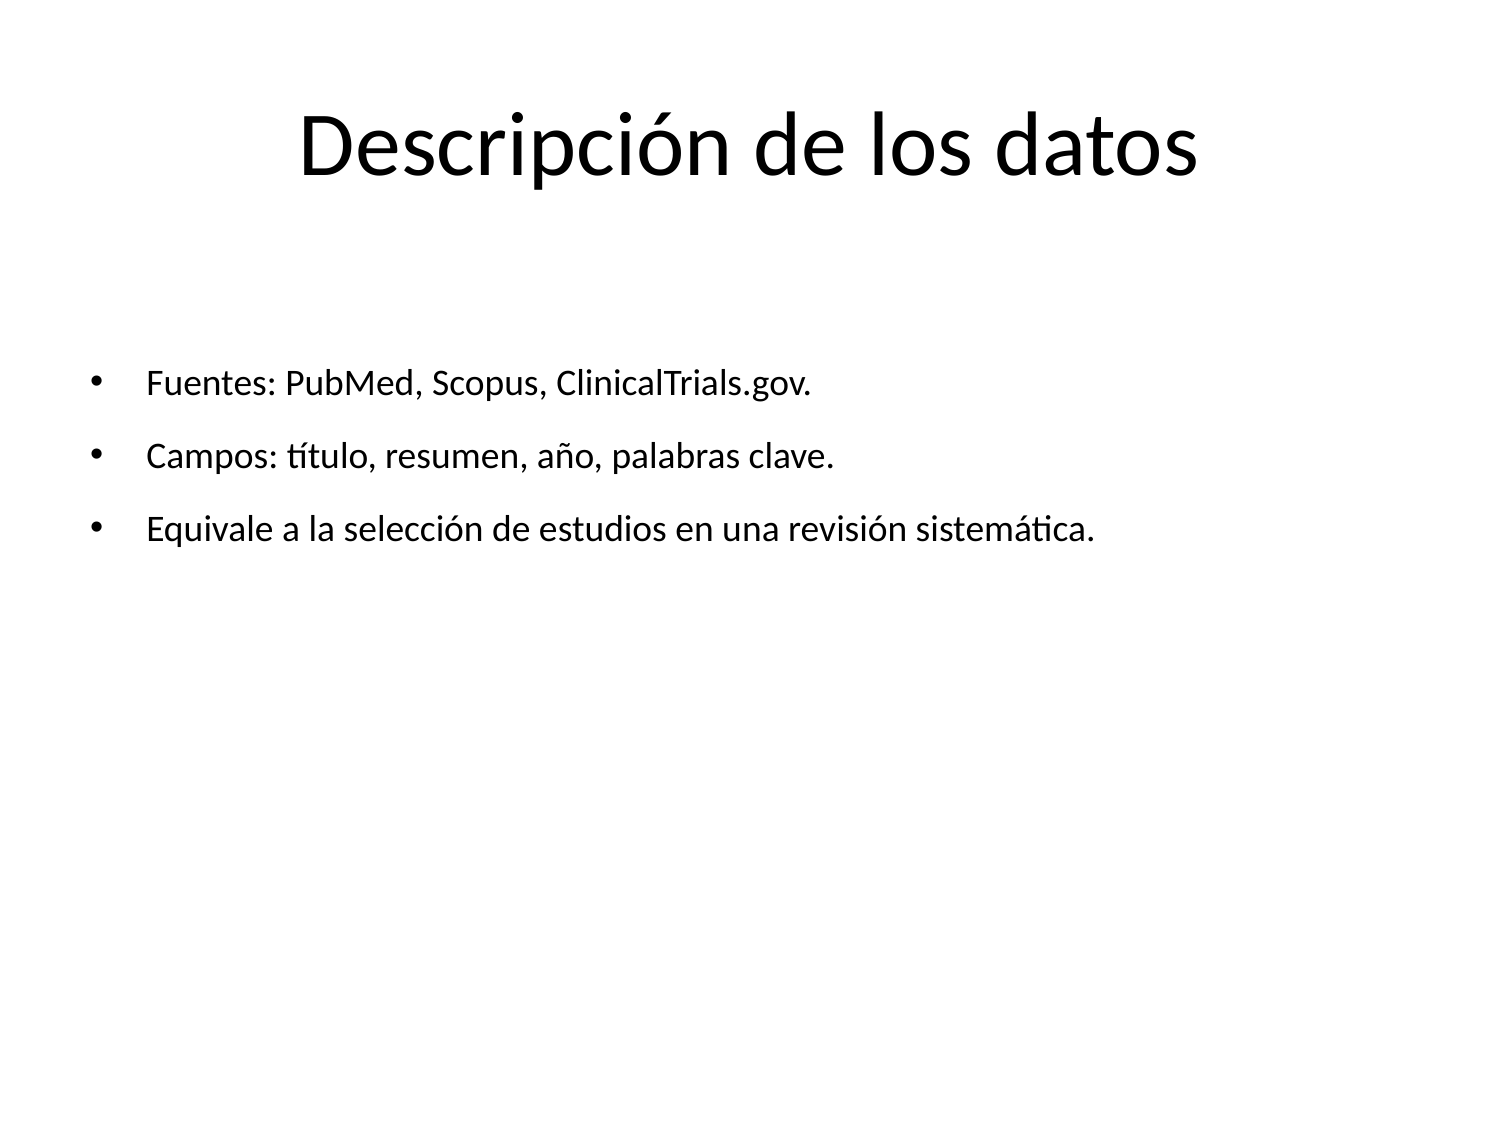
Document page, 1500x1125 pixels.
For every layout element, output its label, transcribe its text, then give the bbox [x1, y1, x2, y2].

list Fuentes: PubMed, Scopus, ClinicalTrials.gov. Campos: título, resumen, año, palabras clave. Equivale a la selección de estudios en una revisión sistemática. [75, 262, 1425, 1005]
title Descripción de los datos [75, 45, 1425, 233]
